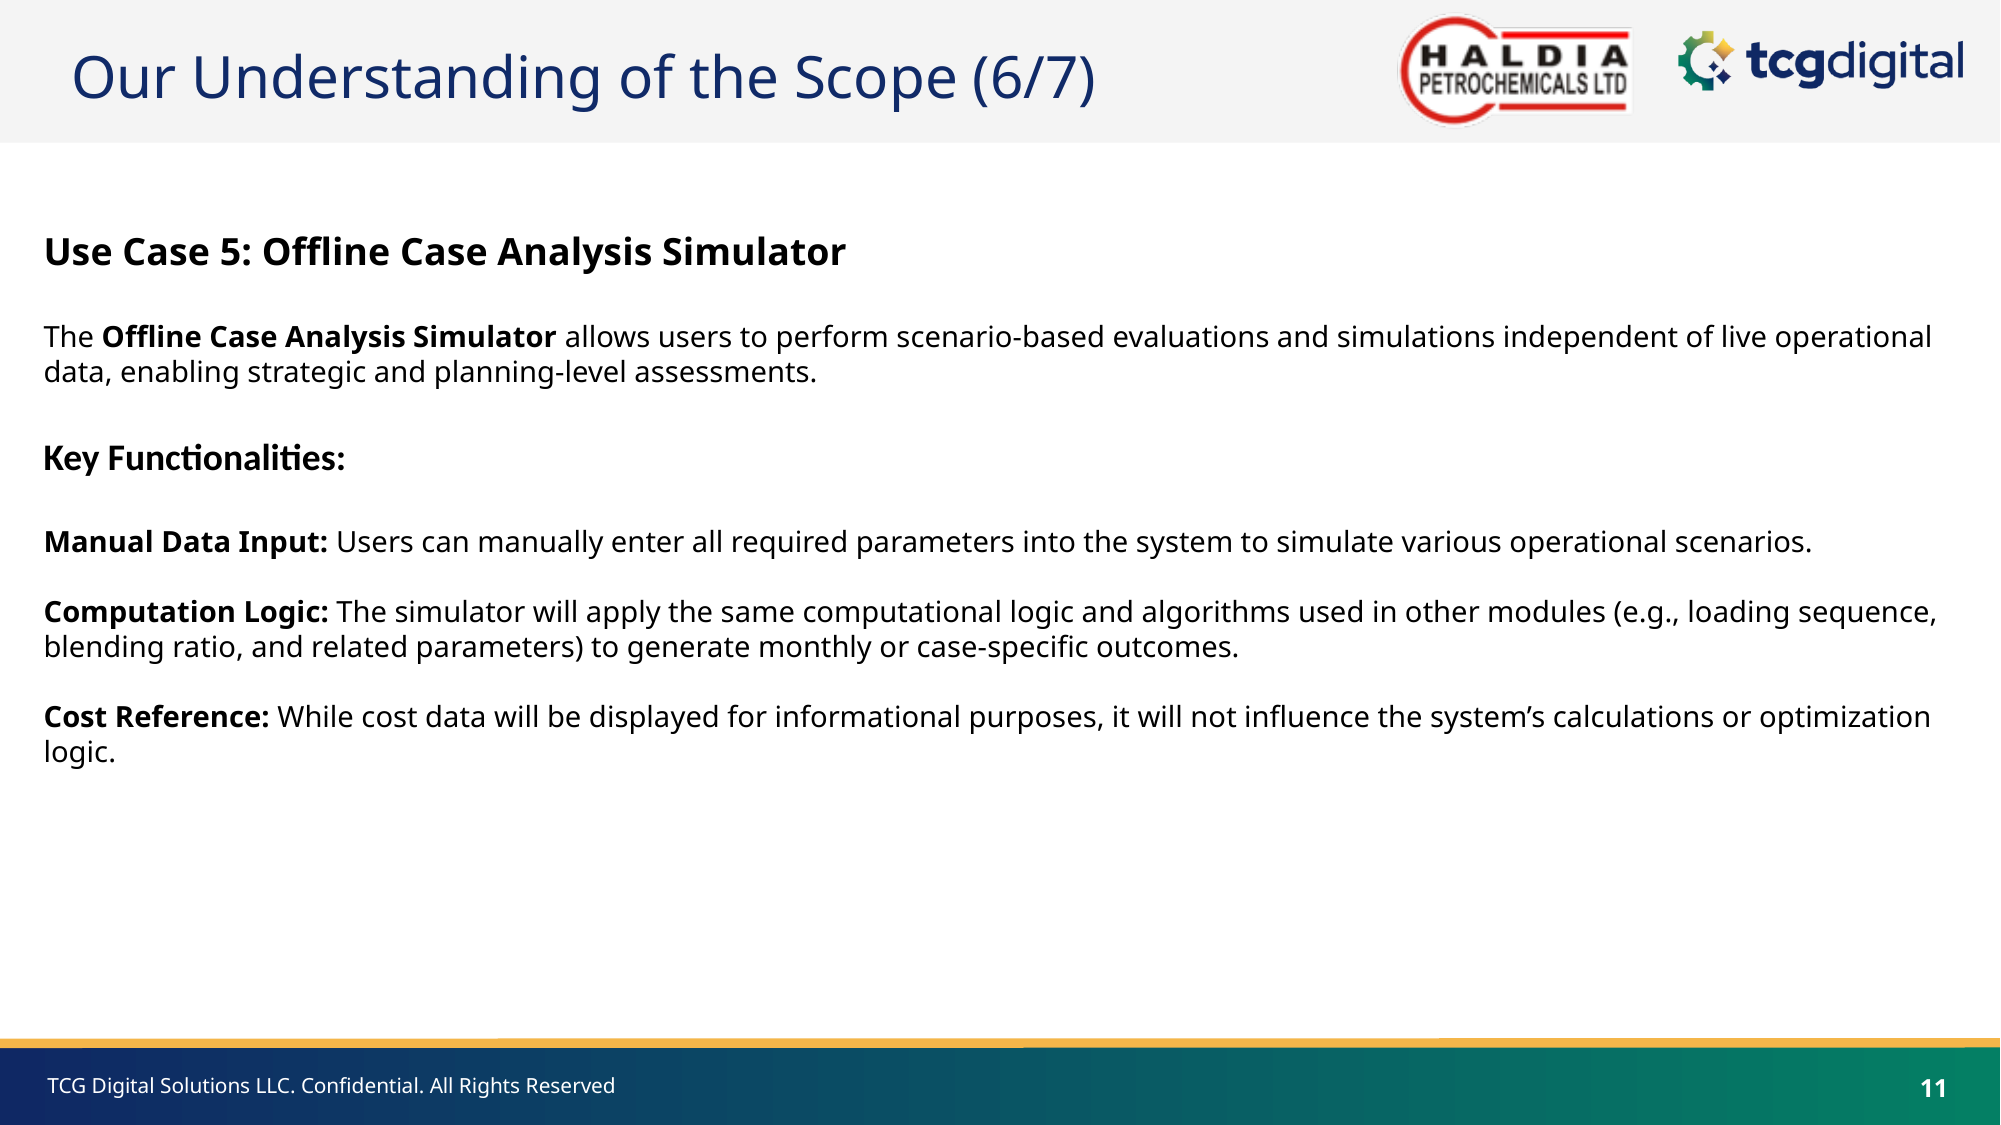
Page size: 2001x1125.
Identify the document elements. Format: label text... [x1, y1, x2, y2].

text_box Use Case 5: Offline Case Analysis Simulator The Offline Case Analysis Simulator allows users to perform scenario-based evaluations and simulations independent of live operational data, enabling strategic and planning-level assessments. Key Functionalities: Manual Data Input: Users can manually enter all required parameters into the system to simulate various operational scenarios. Computation Logic: The simulator will apply the same computational logic and algorithms used in other modules (e.g., loading sequence, blending ratio, and related parameters) to generate monthly or case-specific outcomes. Cost Reference: While cost data will be displayed for informational purposes, it will not influence the system’s calculations or optimization logic. [28, 141, 1972, 776]
picture [1396, 11, 1638, 131]
text_box Our Understanding of the Scope (6/7) [71, 39, 1257, 110]
picture [1673, 27, 1963, 95]
